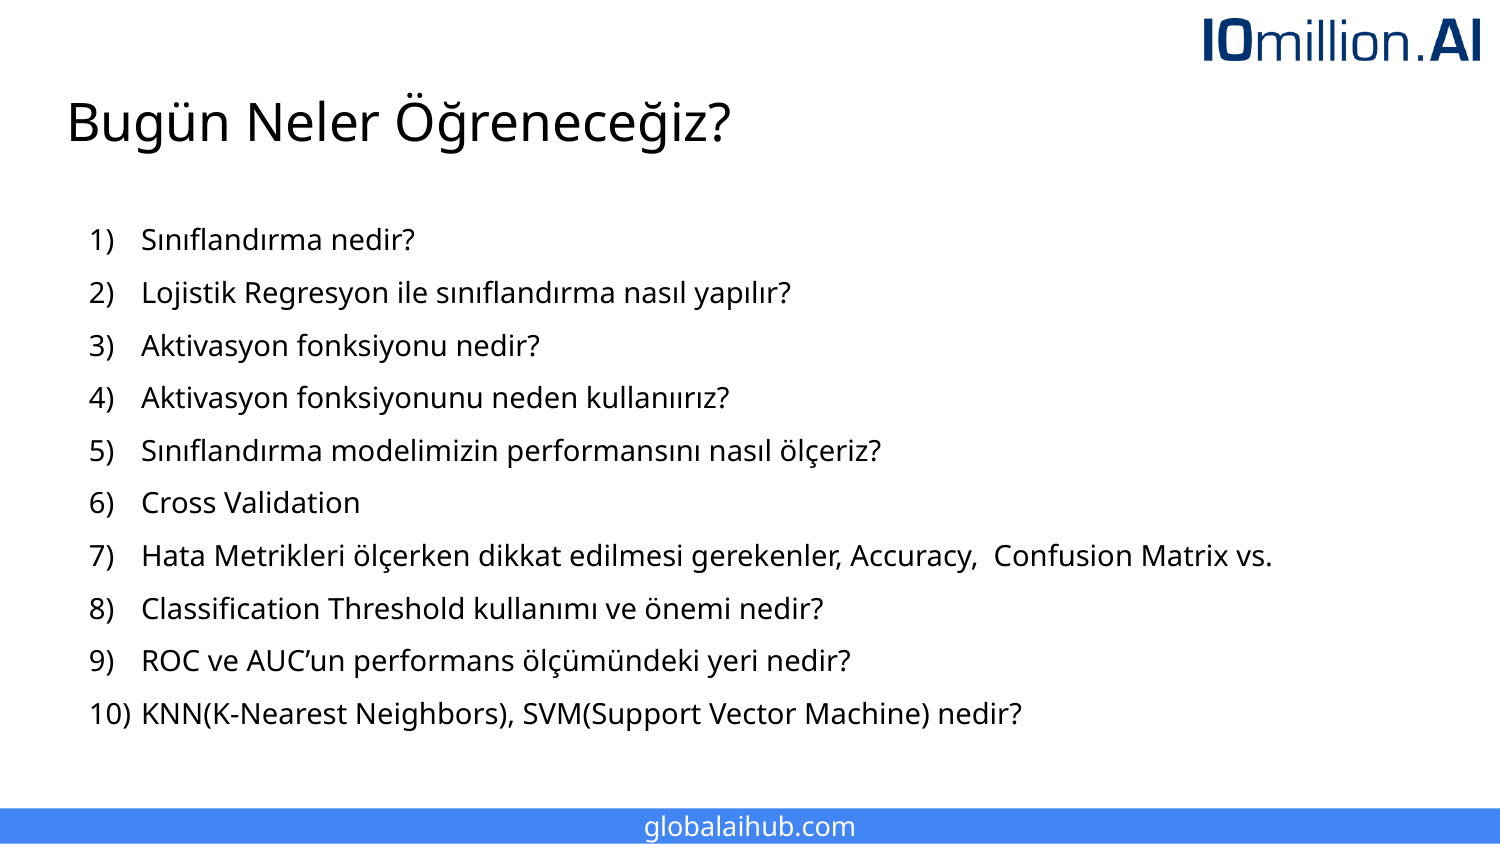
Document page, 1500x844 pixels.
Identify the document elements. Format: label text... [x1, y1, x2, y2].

title Bugün Neler Öğreneceğiz? [51, 72, 1449, 167]
picture [1204, 18, 1480, 61]
list Sınıflandırma nedir? Lojistik Regresyon ile sınıflandırma nasıl yapılır? Aktivasyon fonksiyonu nedir? Aktivasyon fonksiyonunu neden kullanıırız? Sınıflandırma modelimizin performansını nasıl ölçeriz? Cross Validation Hata Metrikleri ölçerken dikkat edilmesi gerekenler, Accuracy, Confusion Matrix vs. Classification Threshold kullanımı ve önemi nedir? ROC ve AUC’un performans ölçümündeki yeri nedir? KNN(K-Nearest Neighbors), SVM(Support Vector Machine) nedir? [51, 189, 1449, 750]
